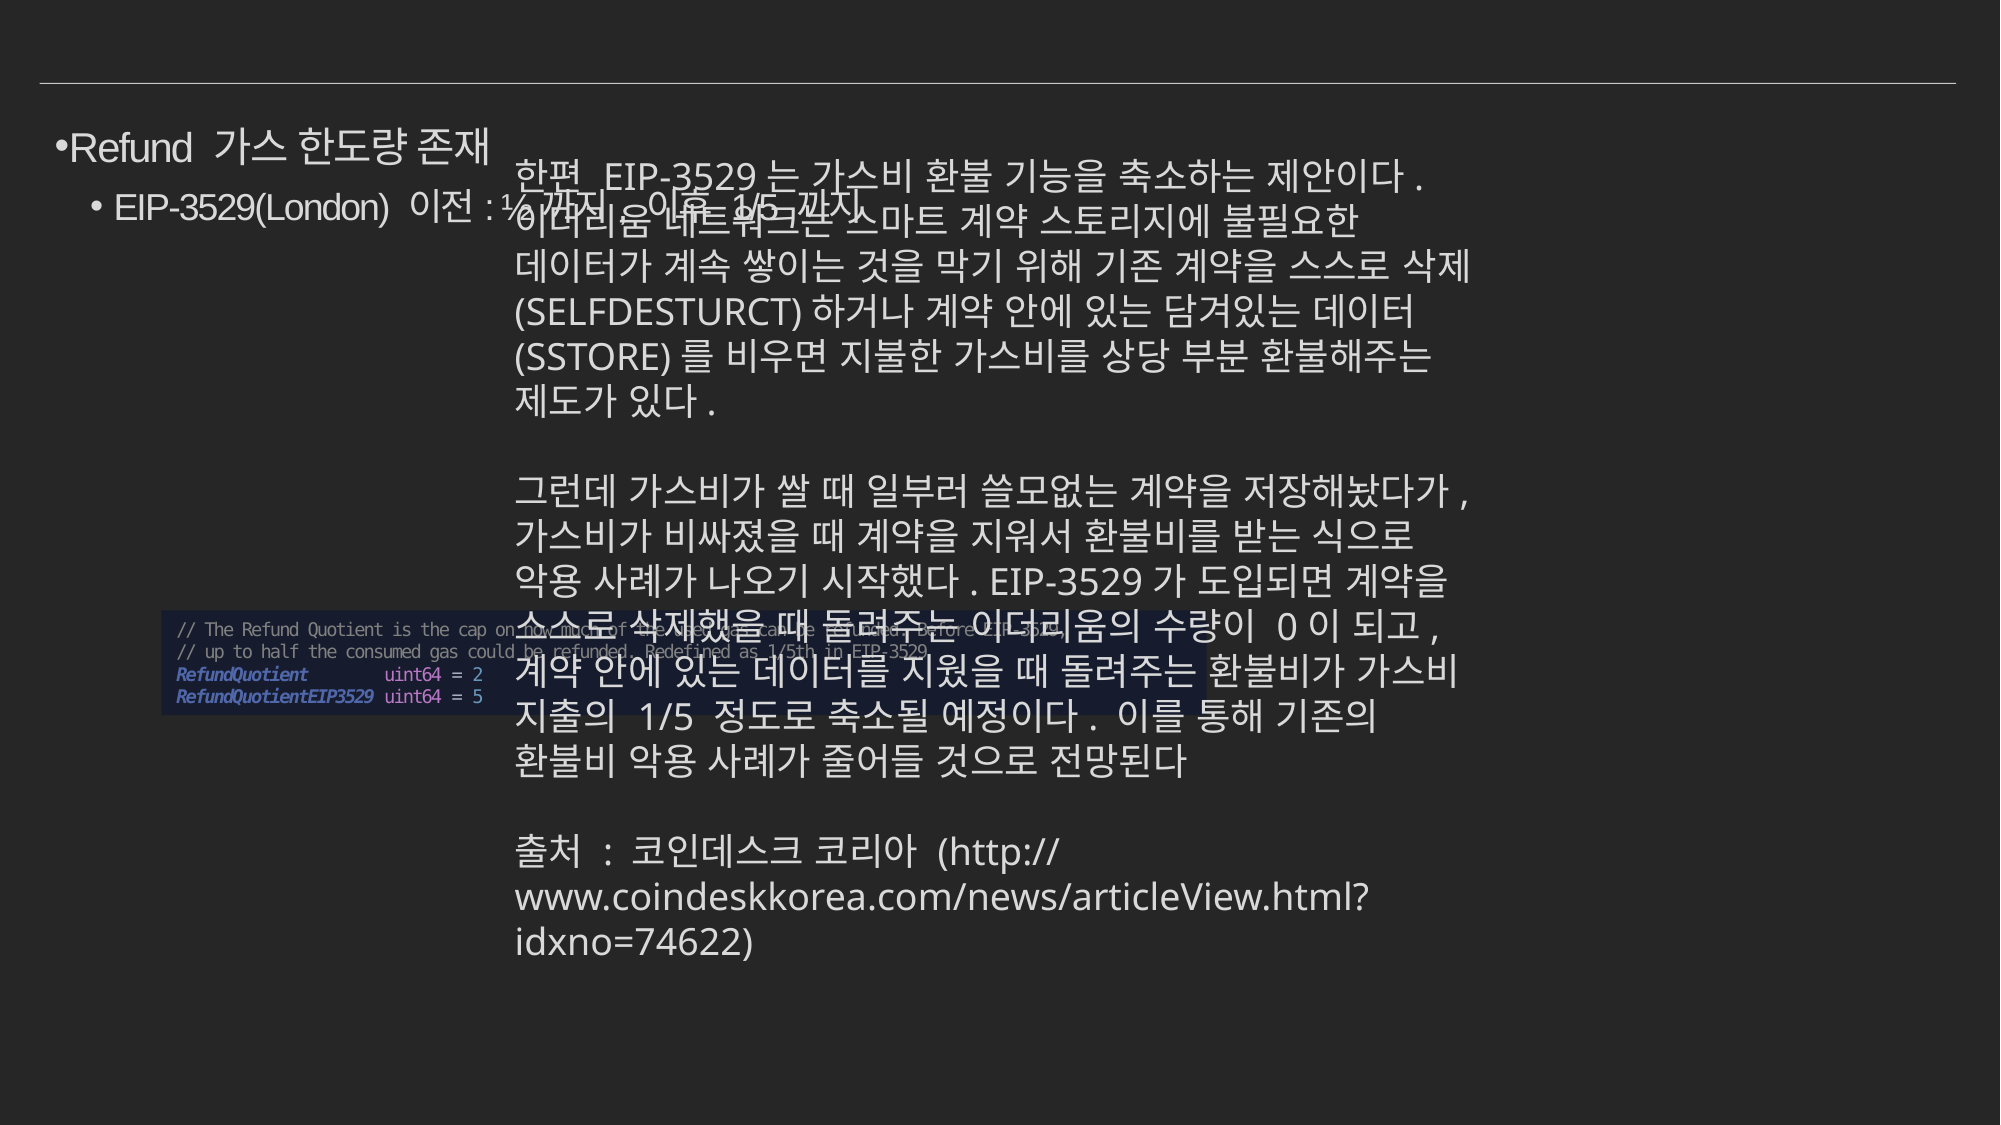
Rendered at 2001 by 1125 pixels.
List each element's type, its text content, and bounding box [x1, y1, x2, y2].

list Refund 가스 한도량 존재 EIP-3529(London) 이전: ½까지, 이후 1/5 까지 [39, 110, 1957, 386]
text_box 한편 EIP-3529는 가스비 환불 기능을 축소하는 제안이다. 이더리움 네트워크는 스마트 계약 스토리지에 불필요한 데이터가 계속 쌓이는 것을 막기 위해 기존 계약을 스스로 삭제(SELFDESTURCT)하거나 계약 안에 있는 담겨있는 데이터(SSTORE)를 비우면 지불한 가스비를 상당 부분 환불해주는 제도가 있다. 그런데 가스비가 쌀 때 일부러 쓸모없는 계약을 저장해놨다가, 가스비가 비싸졌을 때 계약을 지워서 환불비를 받는 식으로 악용 사례가 나오기 시작했다. EIP-3529가 도입되면 계약을 스스로 삭제했을 때 돌려주는 이더리움의 수량이 0이 되고, 계약 안에 있는 데이터를 지웠을 때 돌려주는 환불비가 가스비 지출의 1/5 정도로 축소될 예정이다. 이를 통해 기존의 환불비 악용 사례가 줄어들 것으로 전망된다 출처 : 코인데스크 코리아 (http://www.coindeskkorea.com/news/articleView.html?idxno=74622) [499, 145, 1500, 971]
text_box // The Refund Quotient is the cap on how much of the used gas can be refunded. Before EIP-3529, // up to half the consumed gas could be refunded. Redefined as 1/5th in EIP-3529 RefundQuotient uint64 = 2 RefundQuotientEIP3529 uint64 = 5 [161, 610, 499, 716]
